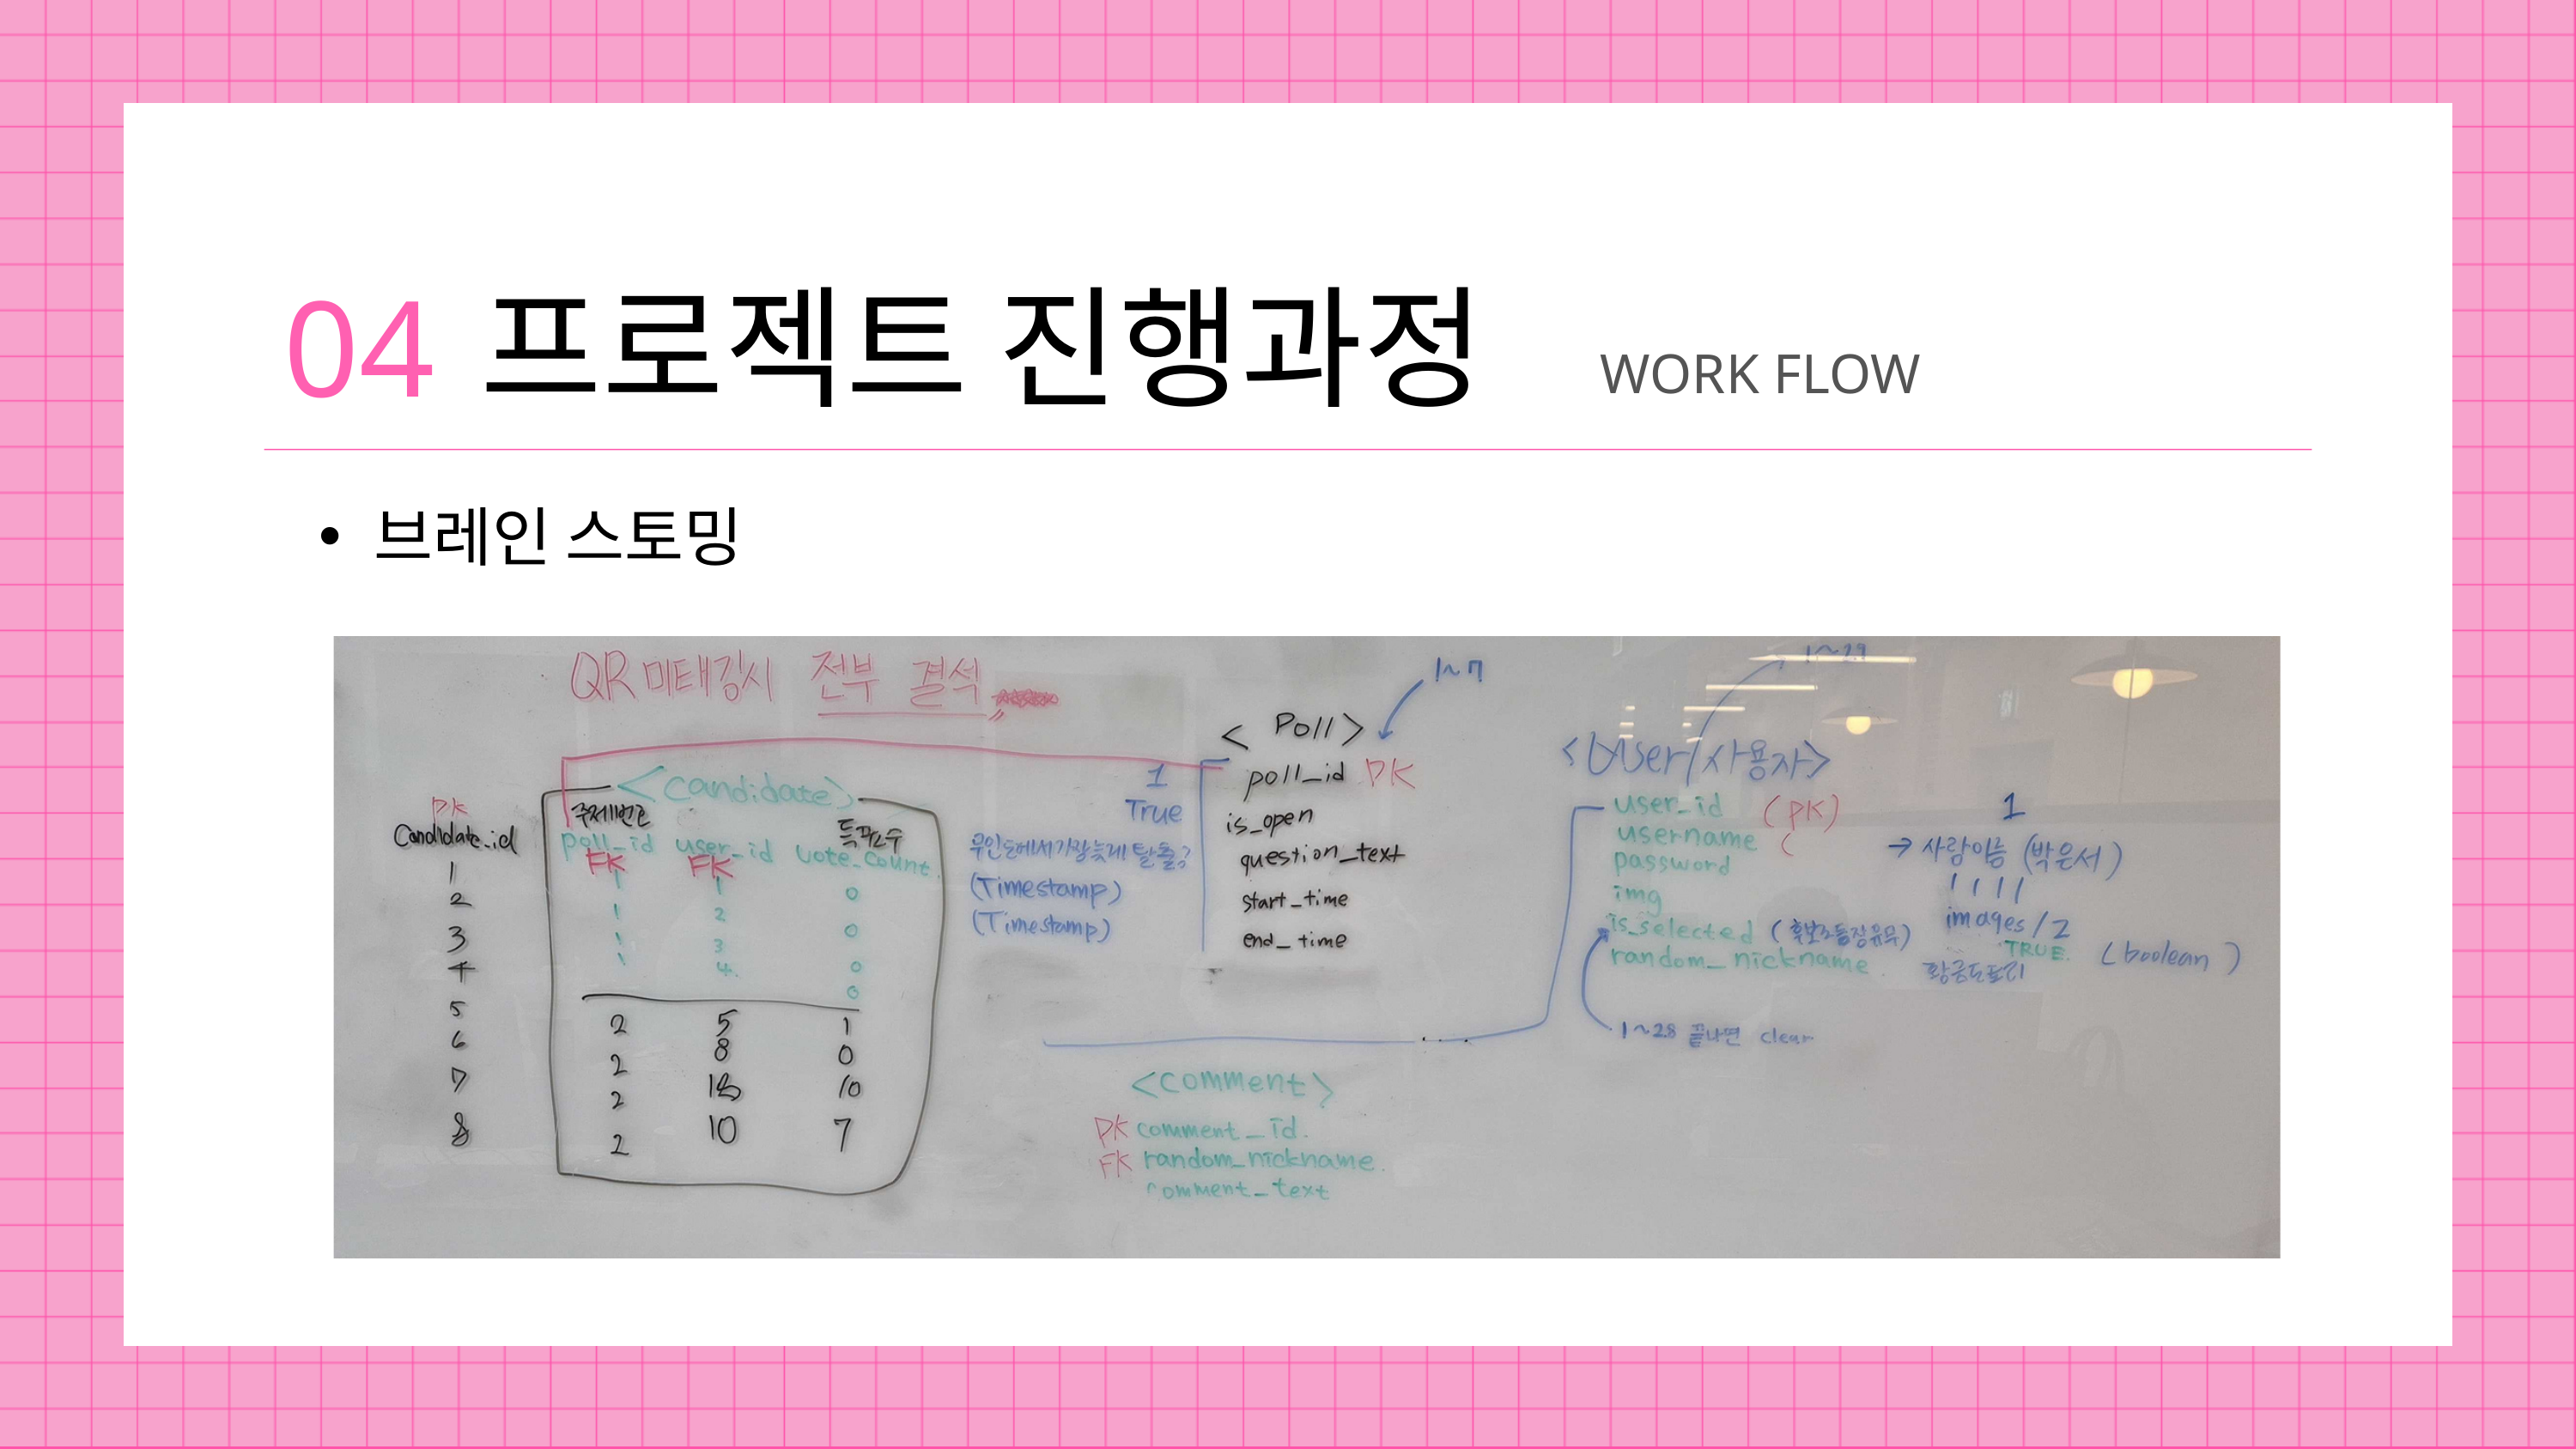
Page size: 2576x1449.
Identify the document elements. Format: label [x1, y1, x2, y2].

text_box [0, 0, 2576, 1446]
text_box [123, 102, 2453, 1346]
